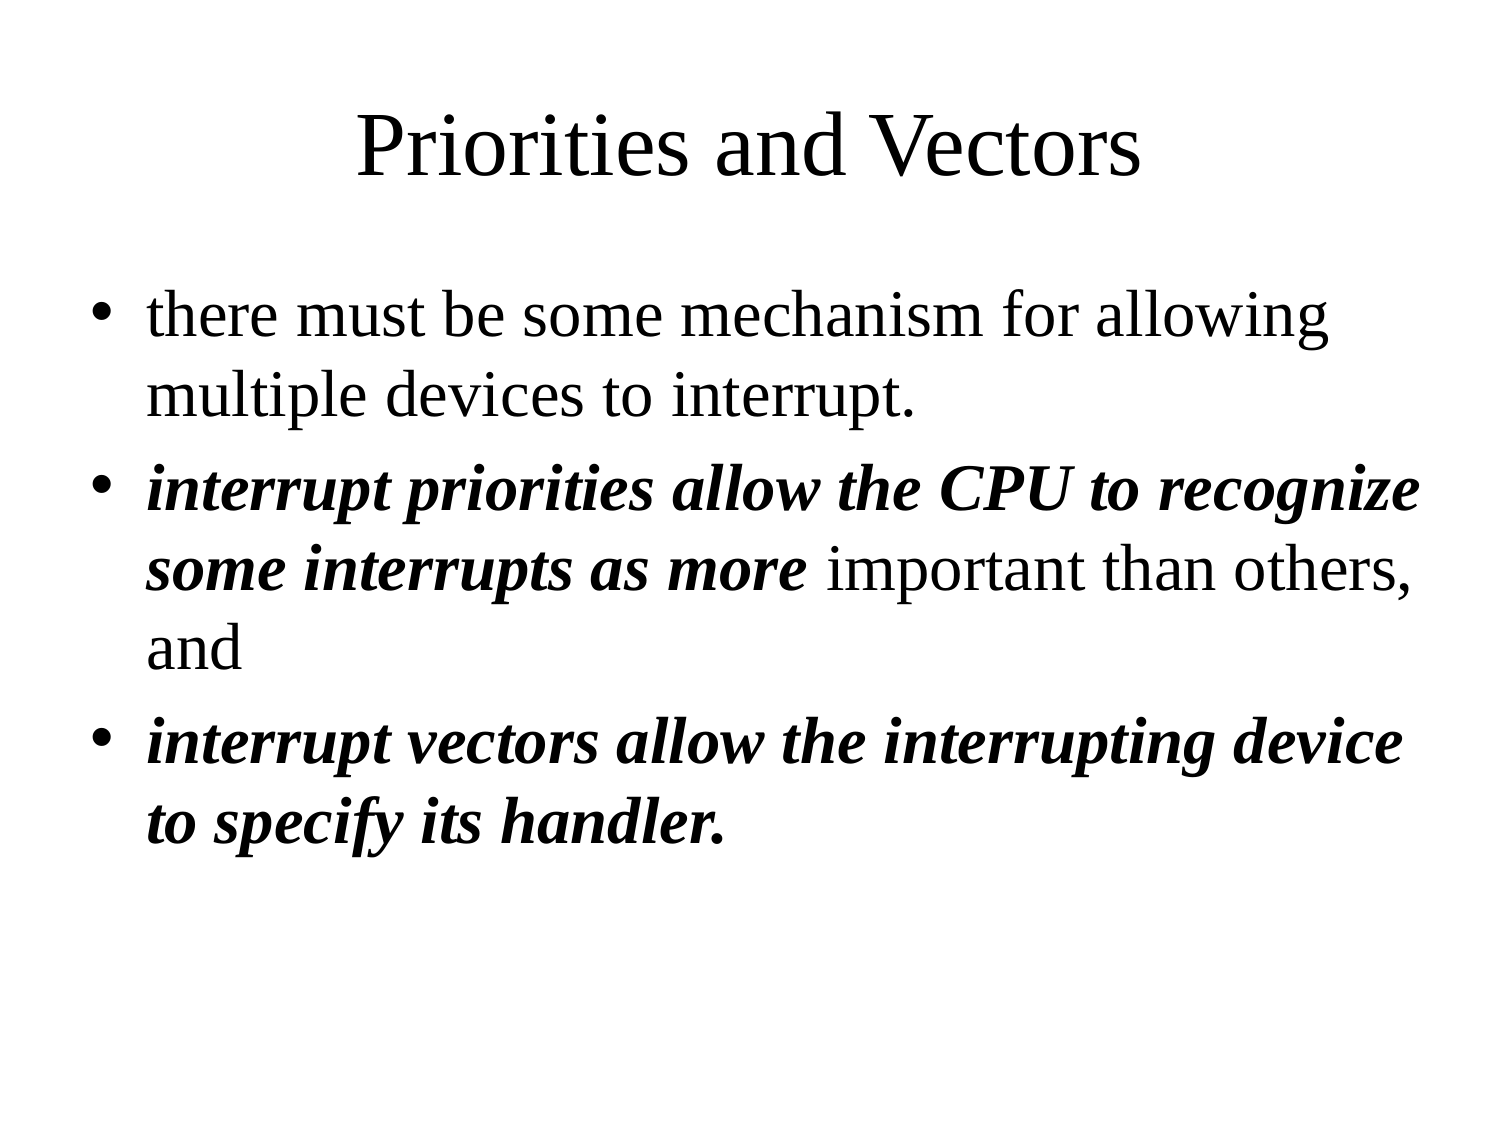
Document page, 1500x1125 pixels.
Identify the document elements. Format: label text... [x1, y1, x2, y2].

title Priorities and Vectors [75, 45, 1425, 233]
list there must be some mechanism for allowing multiple devices to interrupt. interrupt priorities allow the CPU to recognize some interrupts as more important than others, and interrupt vectors allow the interrupting device to specify its handler. [75, 262, 1463, 1005]
